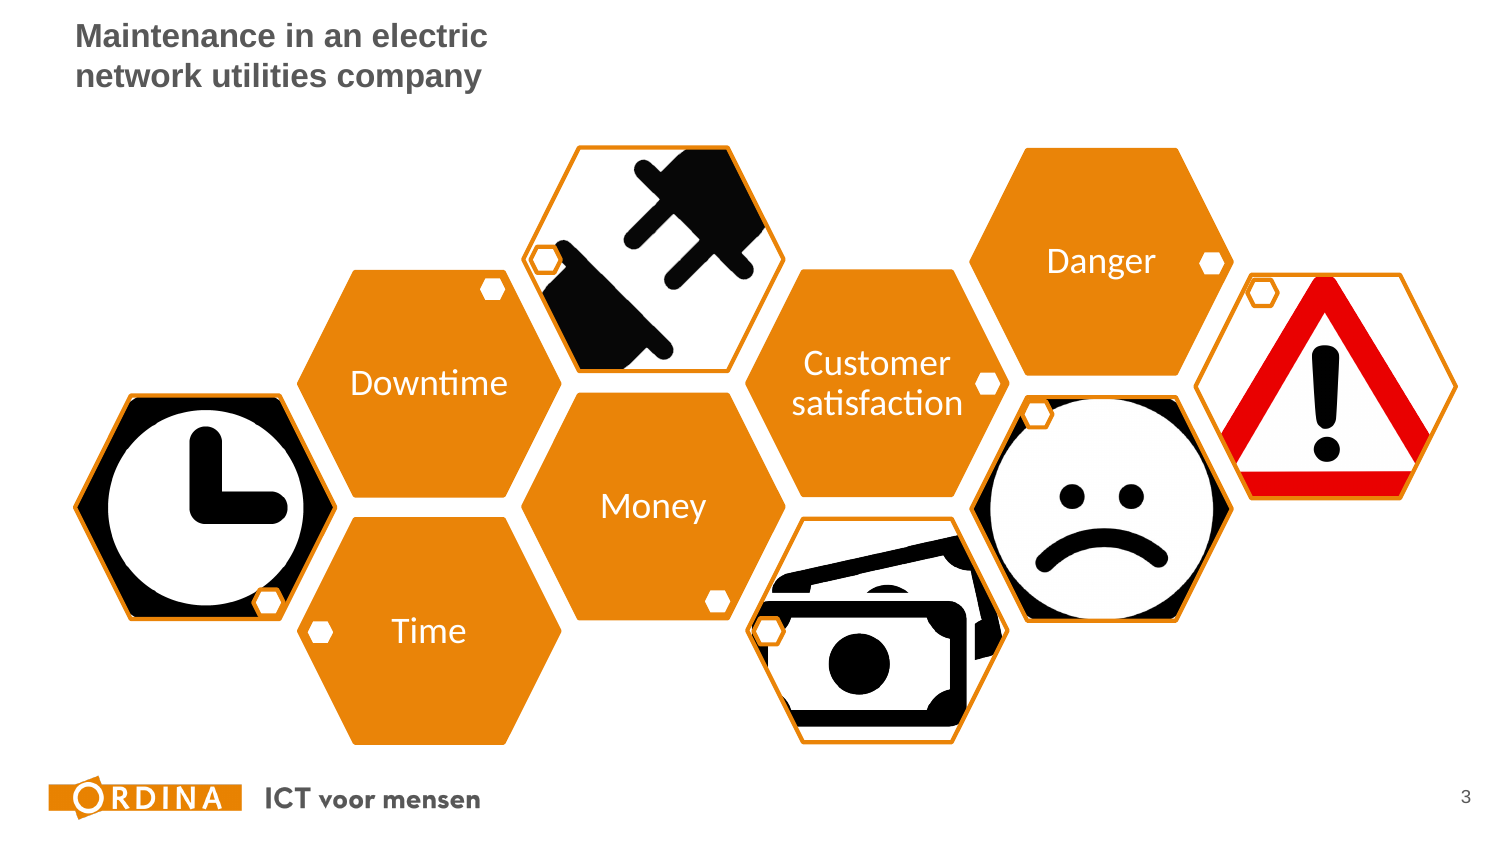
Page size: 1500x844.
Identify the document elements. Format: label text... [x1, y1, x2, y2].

title Maintenance in an electric network utilities company [75, 33, 542, 74]
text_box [74, 123, 1457, 767]
